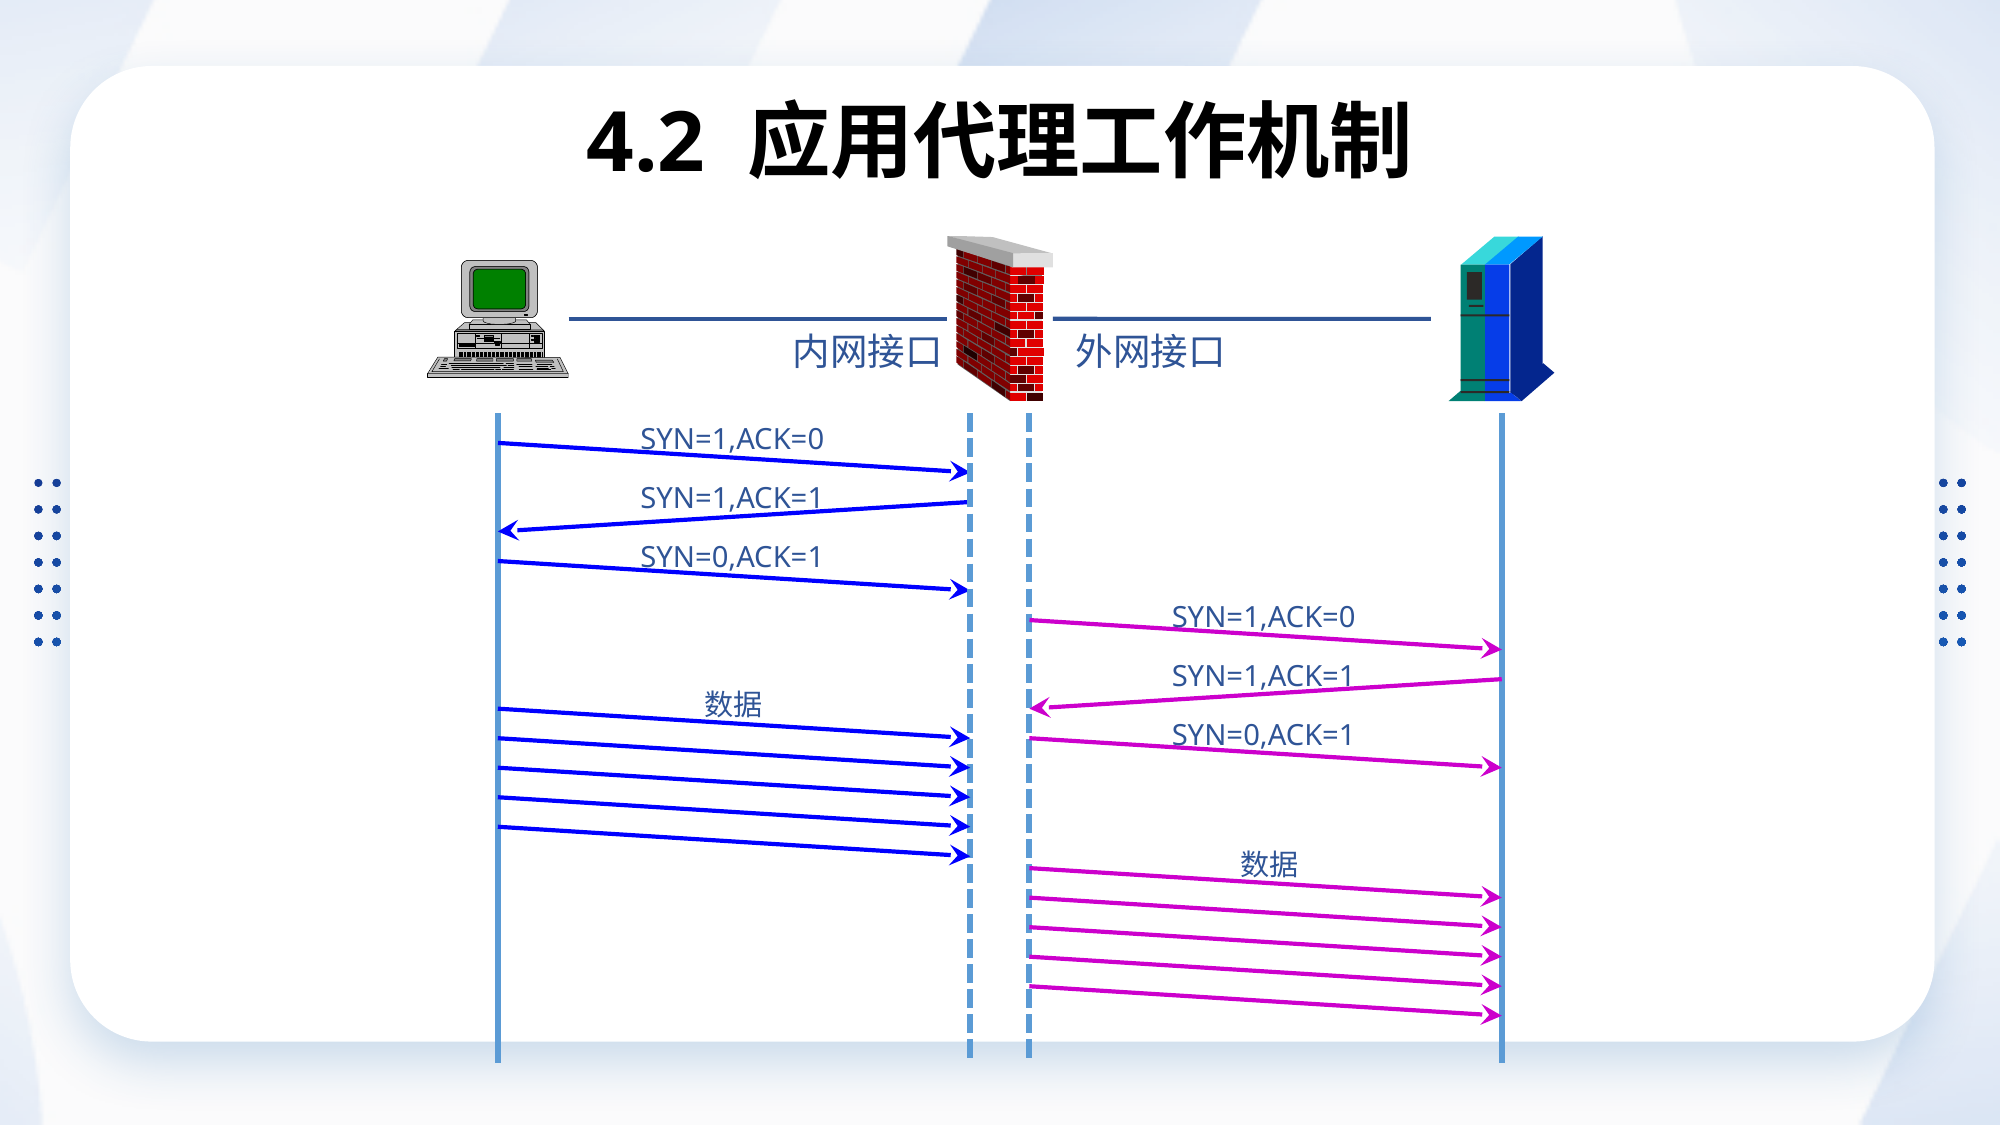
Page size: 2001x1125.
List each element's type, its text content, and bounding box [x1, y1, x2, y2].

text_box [497, 442, 970, 473]
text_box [1029, 897, 1502, 927]
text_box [1029, 619, 1502, 650]
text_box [497, 738, 971, 767]
text_box SYN=0,ACK=1 [1157, 709, 1371, 738]
text_box SYN=0,ACK=1 [625, 532, 840, 560]
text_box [426, 259, 569, 378]
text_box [497, 826, 971, 857]
text_box 内网接口 [777, 320, 946, 380]
title 4.2 应用代理工作机制 [137, 88, 1863, 195]
text_box 数据 [689, 679, 779, 708]
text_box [1029, 986, 1502, 1016]
text_box SYN=1,ACK=1 [625, 473, 840, 501]
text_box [497, 560, 970, 591]
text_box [1448, 236, 1555, 402]
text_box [497, 797, 971, 826]
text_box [497, 501, 970, 532]
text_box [1029, 679, 1502, 709]
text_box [1029, 927, 1502, 956]
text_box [497, 767, 971, 797]
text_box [1029, 868, 1502, 897]
text_box 数据 [1226, 838, 1315, 868]
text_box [1029, 738, 1502, 768]
text_box SYN=1,ACK=0 [1157, 590, 1371, 619]
text_box SYN=1,ACK=1 [1157, 650, 1371, 679]
text_box 外网接口 [1060, 320, 1241, 380]
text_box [1029, 956, 1502, 986]
picture [0, 0, 2000, 1125]
text_box SYN=1,ACK=0 [625, 413, 840, 442]
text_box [497, 708, 970, 738]
